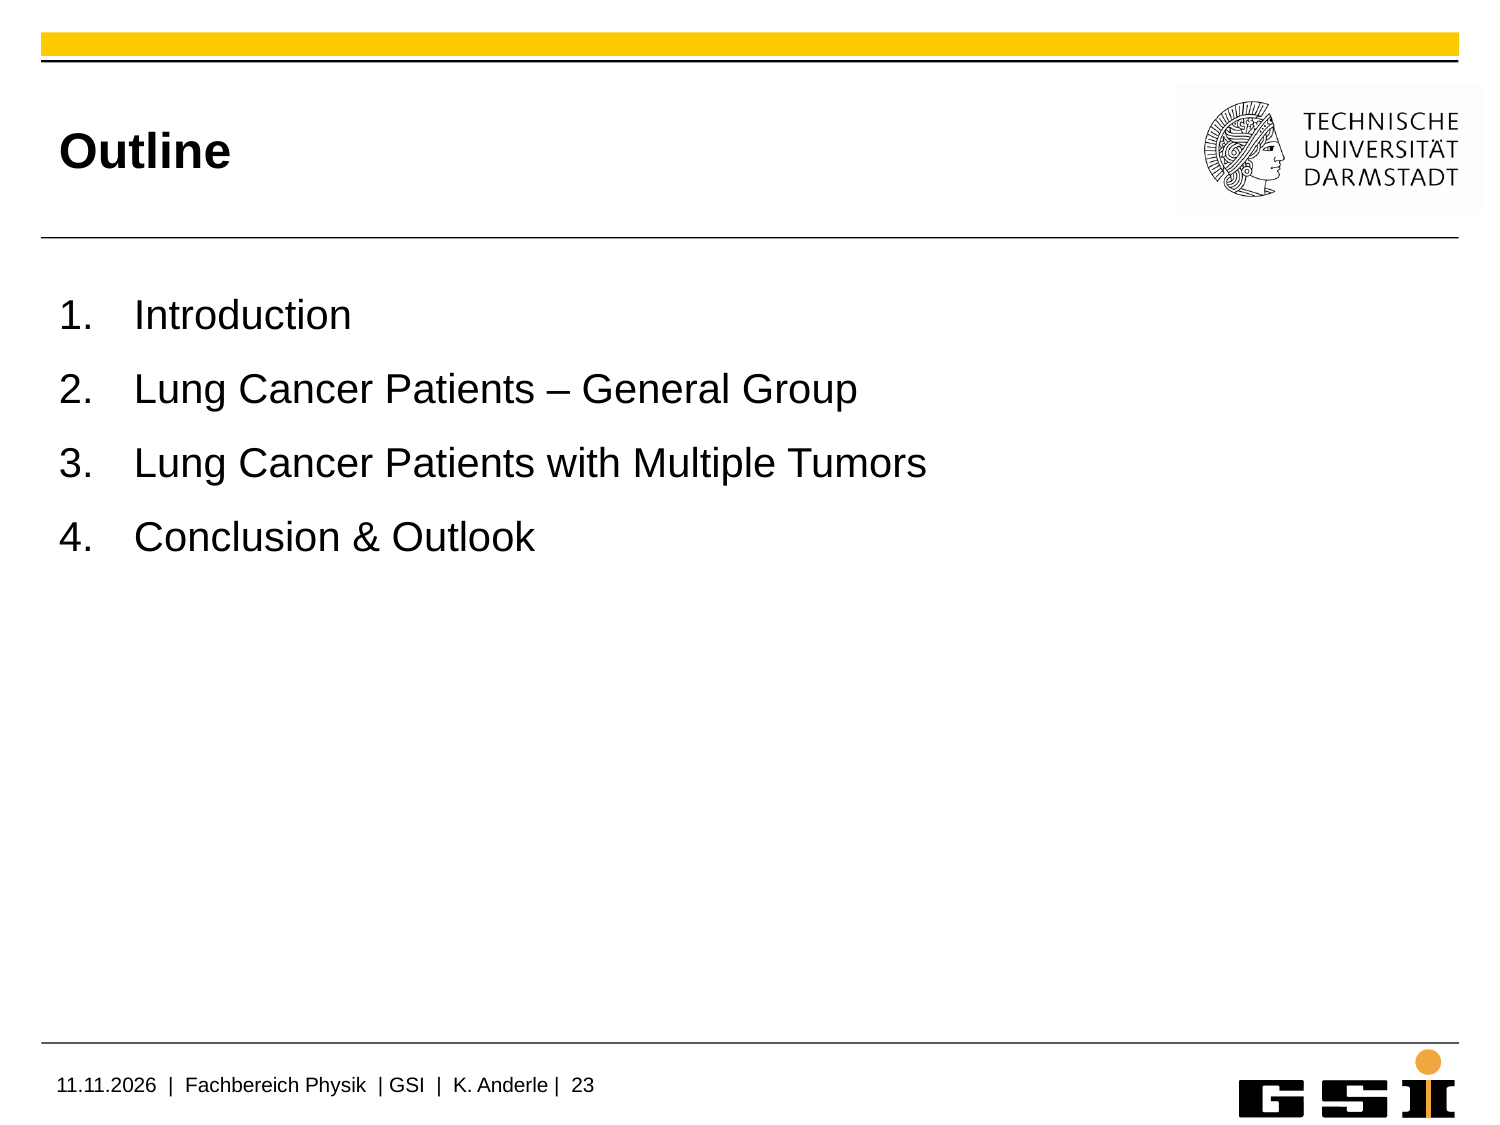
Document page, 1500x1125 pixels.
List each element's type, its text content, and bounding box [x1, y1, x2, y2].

picture [1175, 84, 1483, 214]
title Outline [58, 79, 1149, 218]
list Introduction Lung Cancer Patients – General Group Lung Cancer Patients with Multiple Tumors Conclusion & Outlook [58, 265, 1179, 1001]
